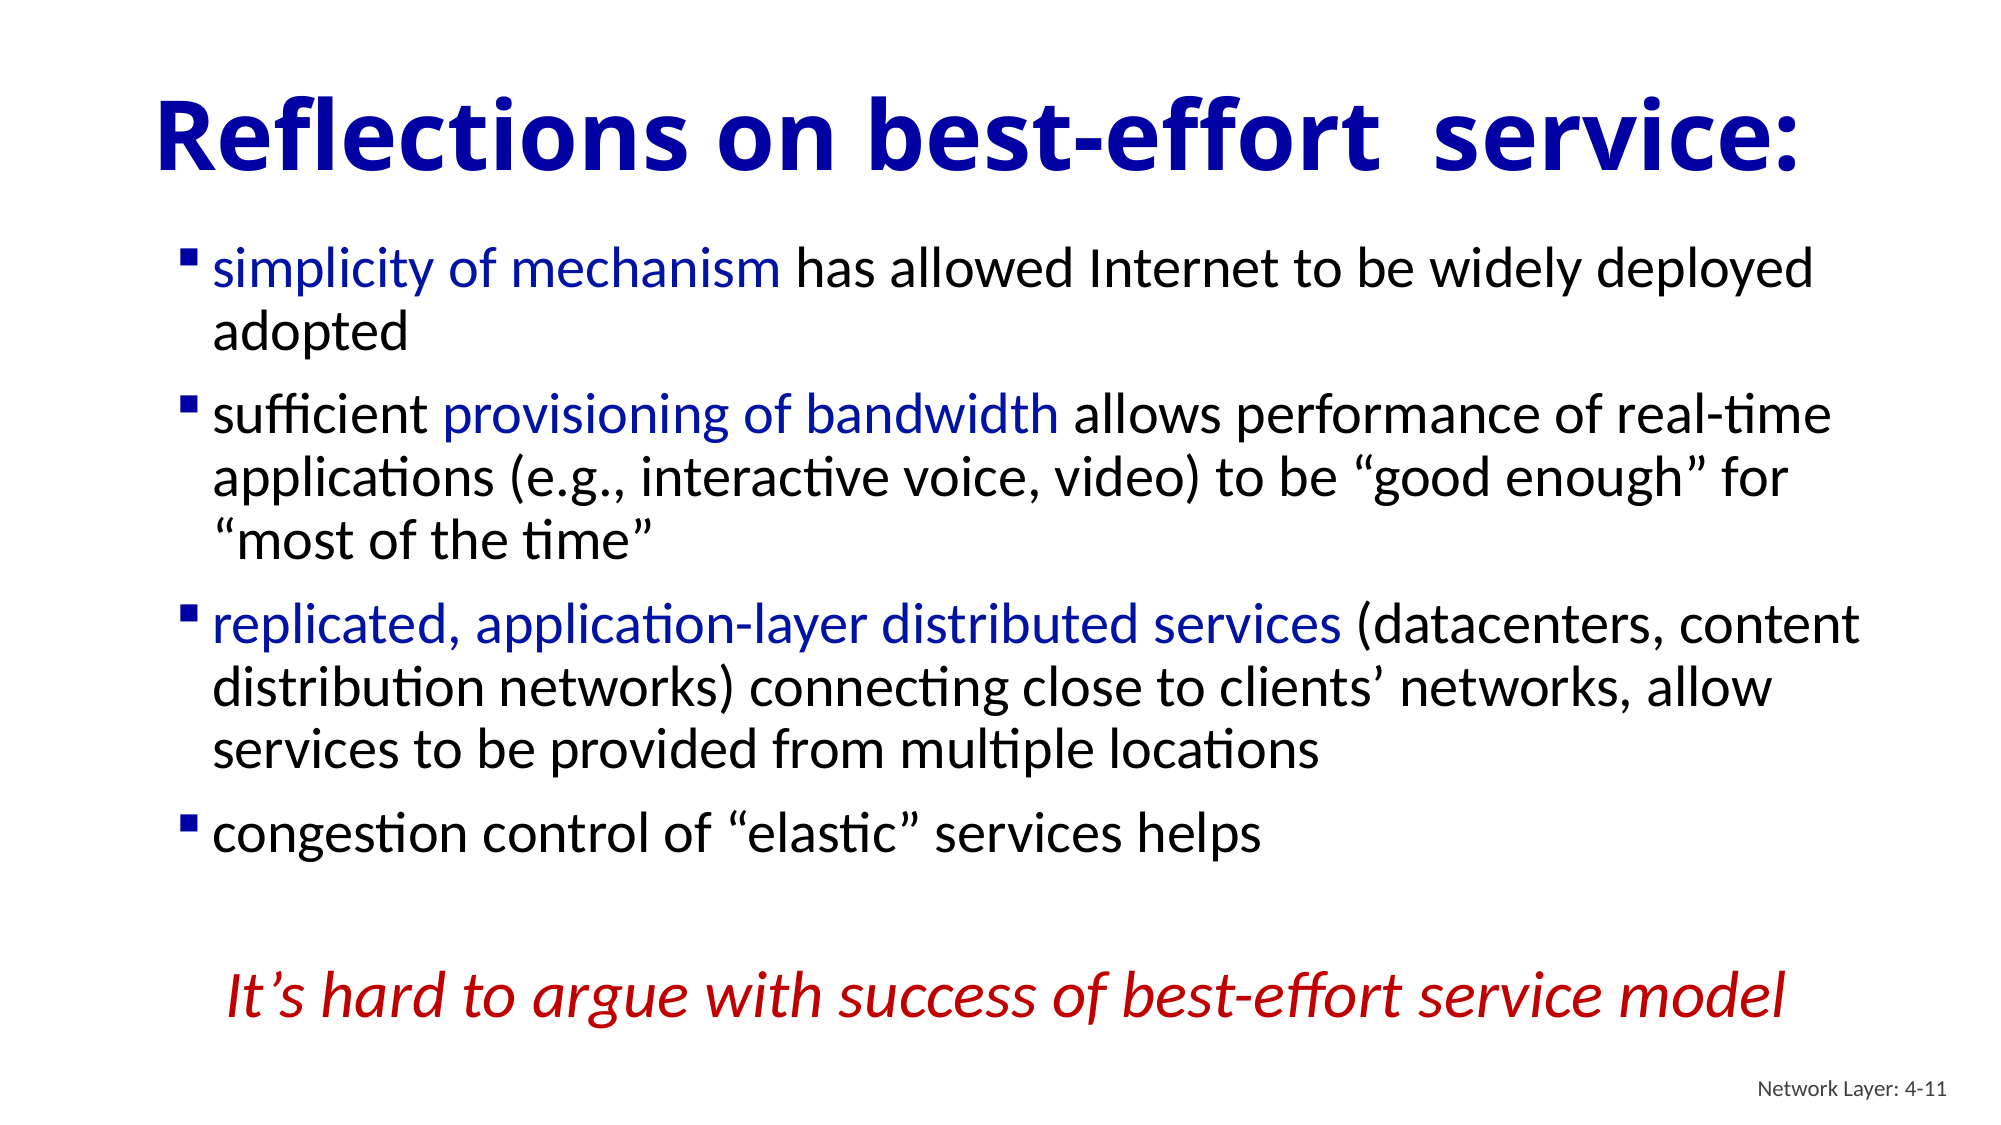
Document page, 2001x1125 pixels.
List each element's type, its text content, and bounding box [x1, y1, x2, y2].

slide_number Network Layer: 4-11 [1512, 1056, 1963, 1117]
list simplicity of mechanism has allowed Internet to be widely deployed adopted sufficient provisioning of bandwidth allows performance of real-time applications (e.g., interactive voice, video) to be “good enough” for “most of the time” replicated, application-layer distributed services (datacenters, content distribution networks) connecting close to clients’ networks, allow services to be provided from multiple locations congestion control of “elastic” services helps [139, 229, 1917, 1000]
title Reflections on best-effort service: [137, 65, 1863, 213]
text_box It’s hard to argue with success of best-effort service model [185, 943, 1844, 1038]
